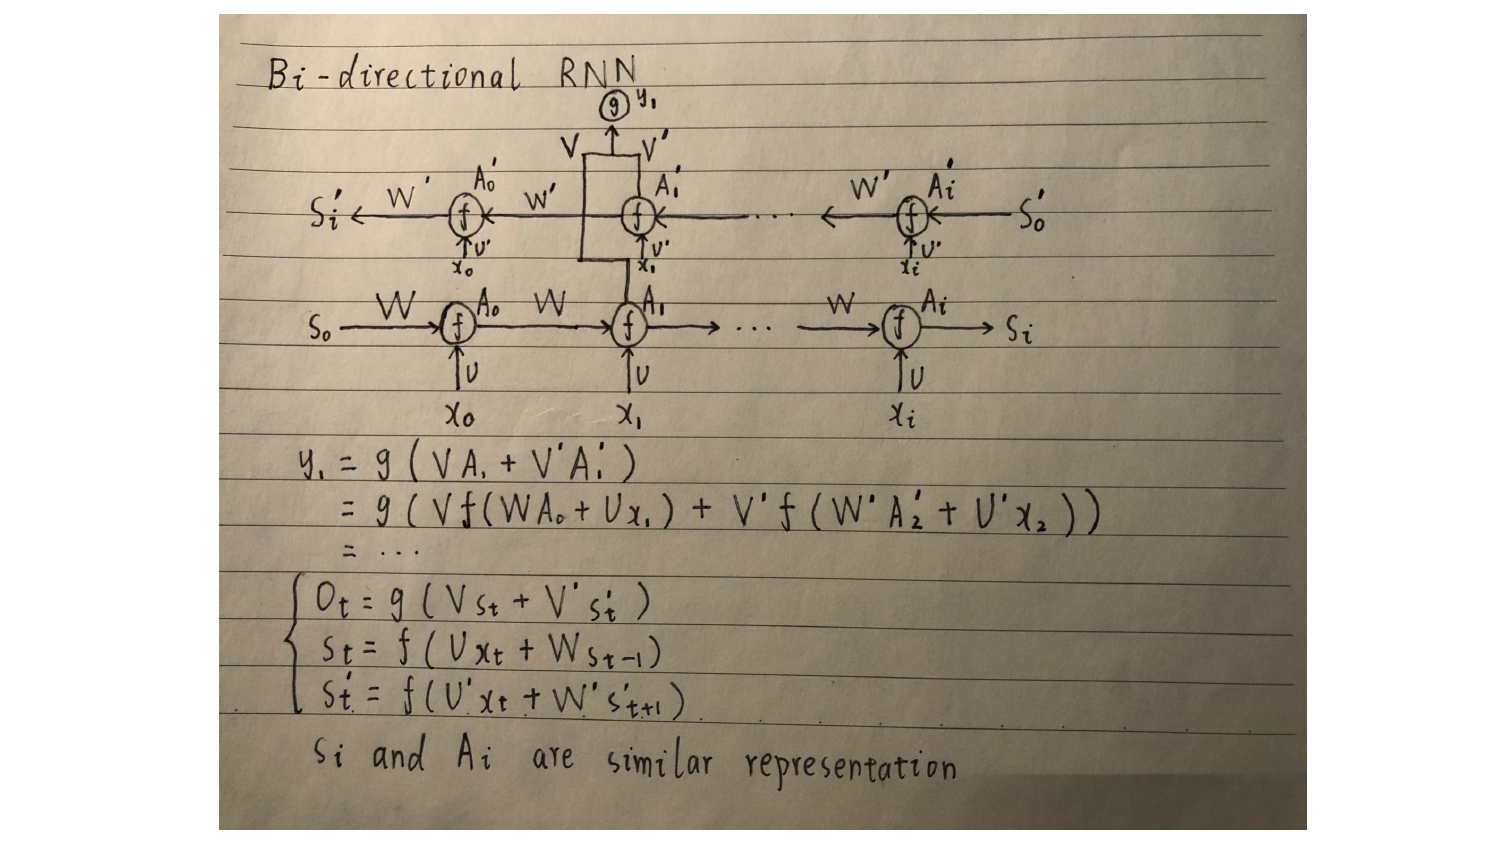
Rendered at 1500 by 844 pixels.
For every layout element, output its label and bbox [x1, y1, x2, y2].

picture [219, 13, 1307, 830]
